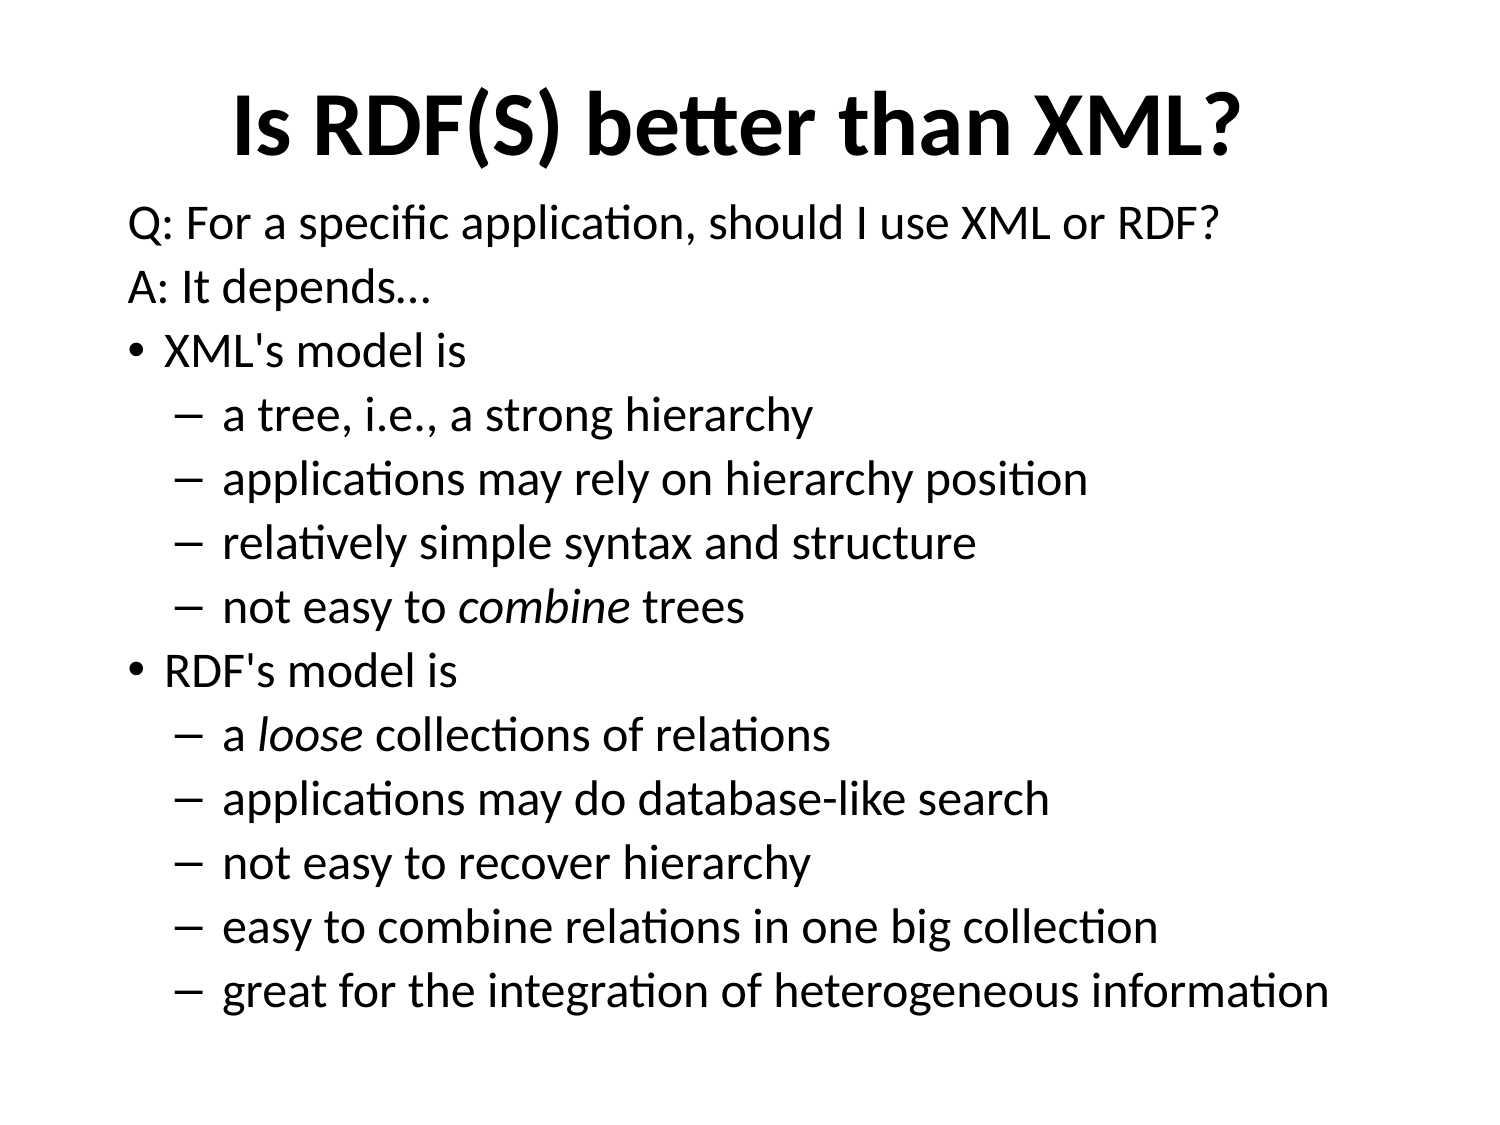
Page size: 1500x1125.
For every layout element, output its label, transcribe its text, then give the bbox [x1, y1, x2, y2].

title Is RDF(S) better than XML? [63, 48, 1414, 189]
list Q: For a specific application, should I use XML or RDF? A: It depends… XML's model is a tree, i.e., a strong hierarchy applications may rely on hierarchy position relatively simple syntax and structure not easy to combine trees RDF's model is a loose collections of relations applications may do database-like search not easy to recover hierarchy easy to combine relations in one big collection great for the integration of heterogeneous information [112, 189, 1414, 1092]
